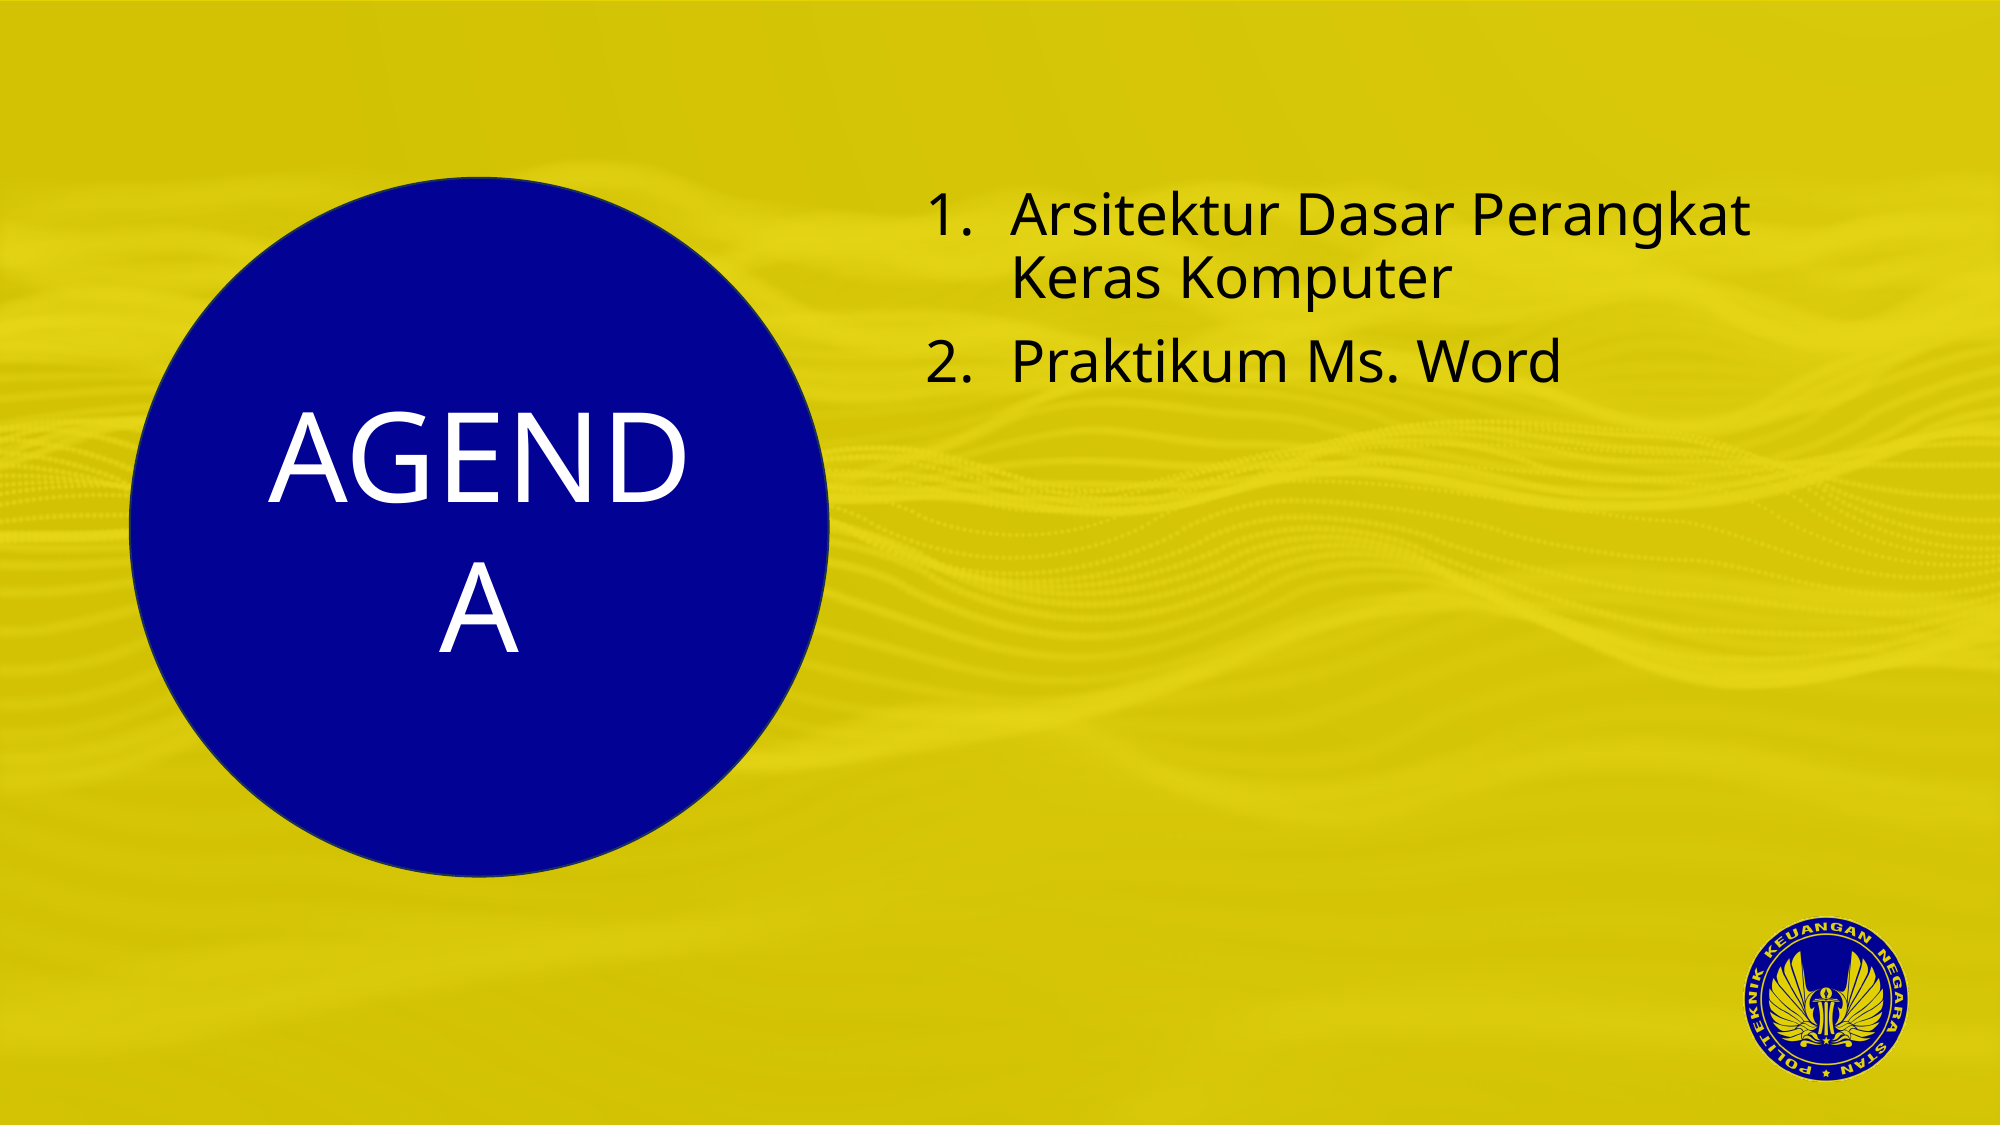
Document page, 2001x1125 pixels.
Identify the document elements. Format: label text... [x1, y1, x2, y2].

list Arsitektur Dasar Perangkat Keras Komputer Praktikum Ms. Word [910, 177, 1863, 946]
picture [1743, 916, 1909, 1082]
